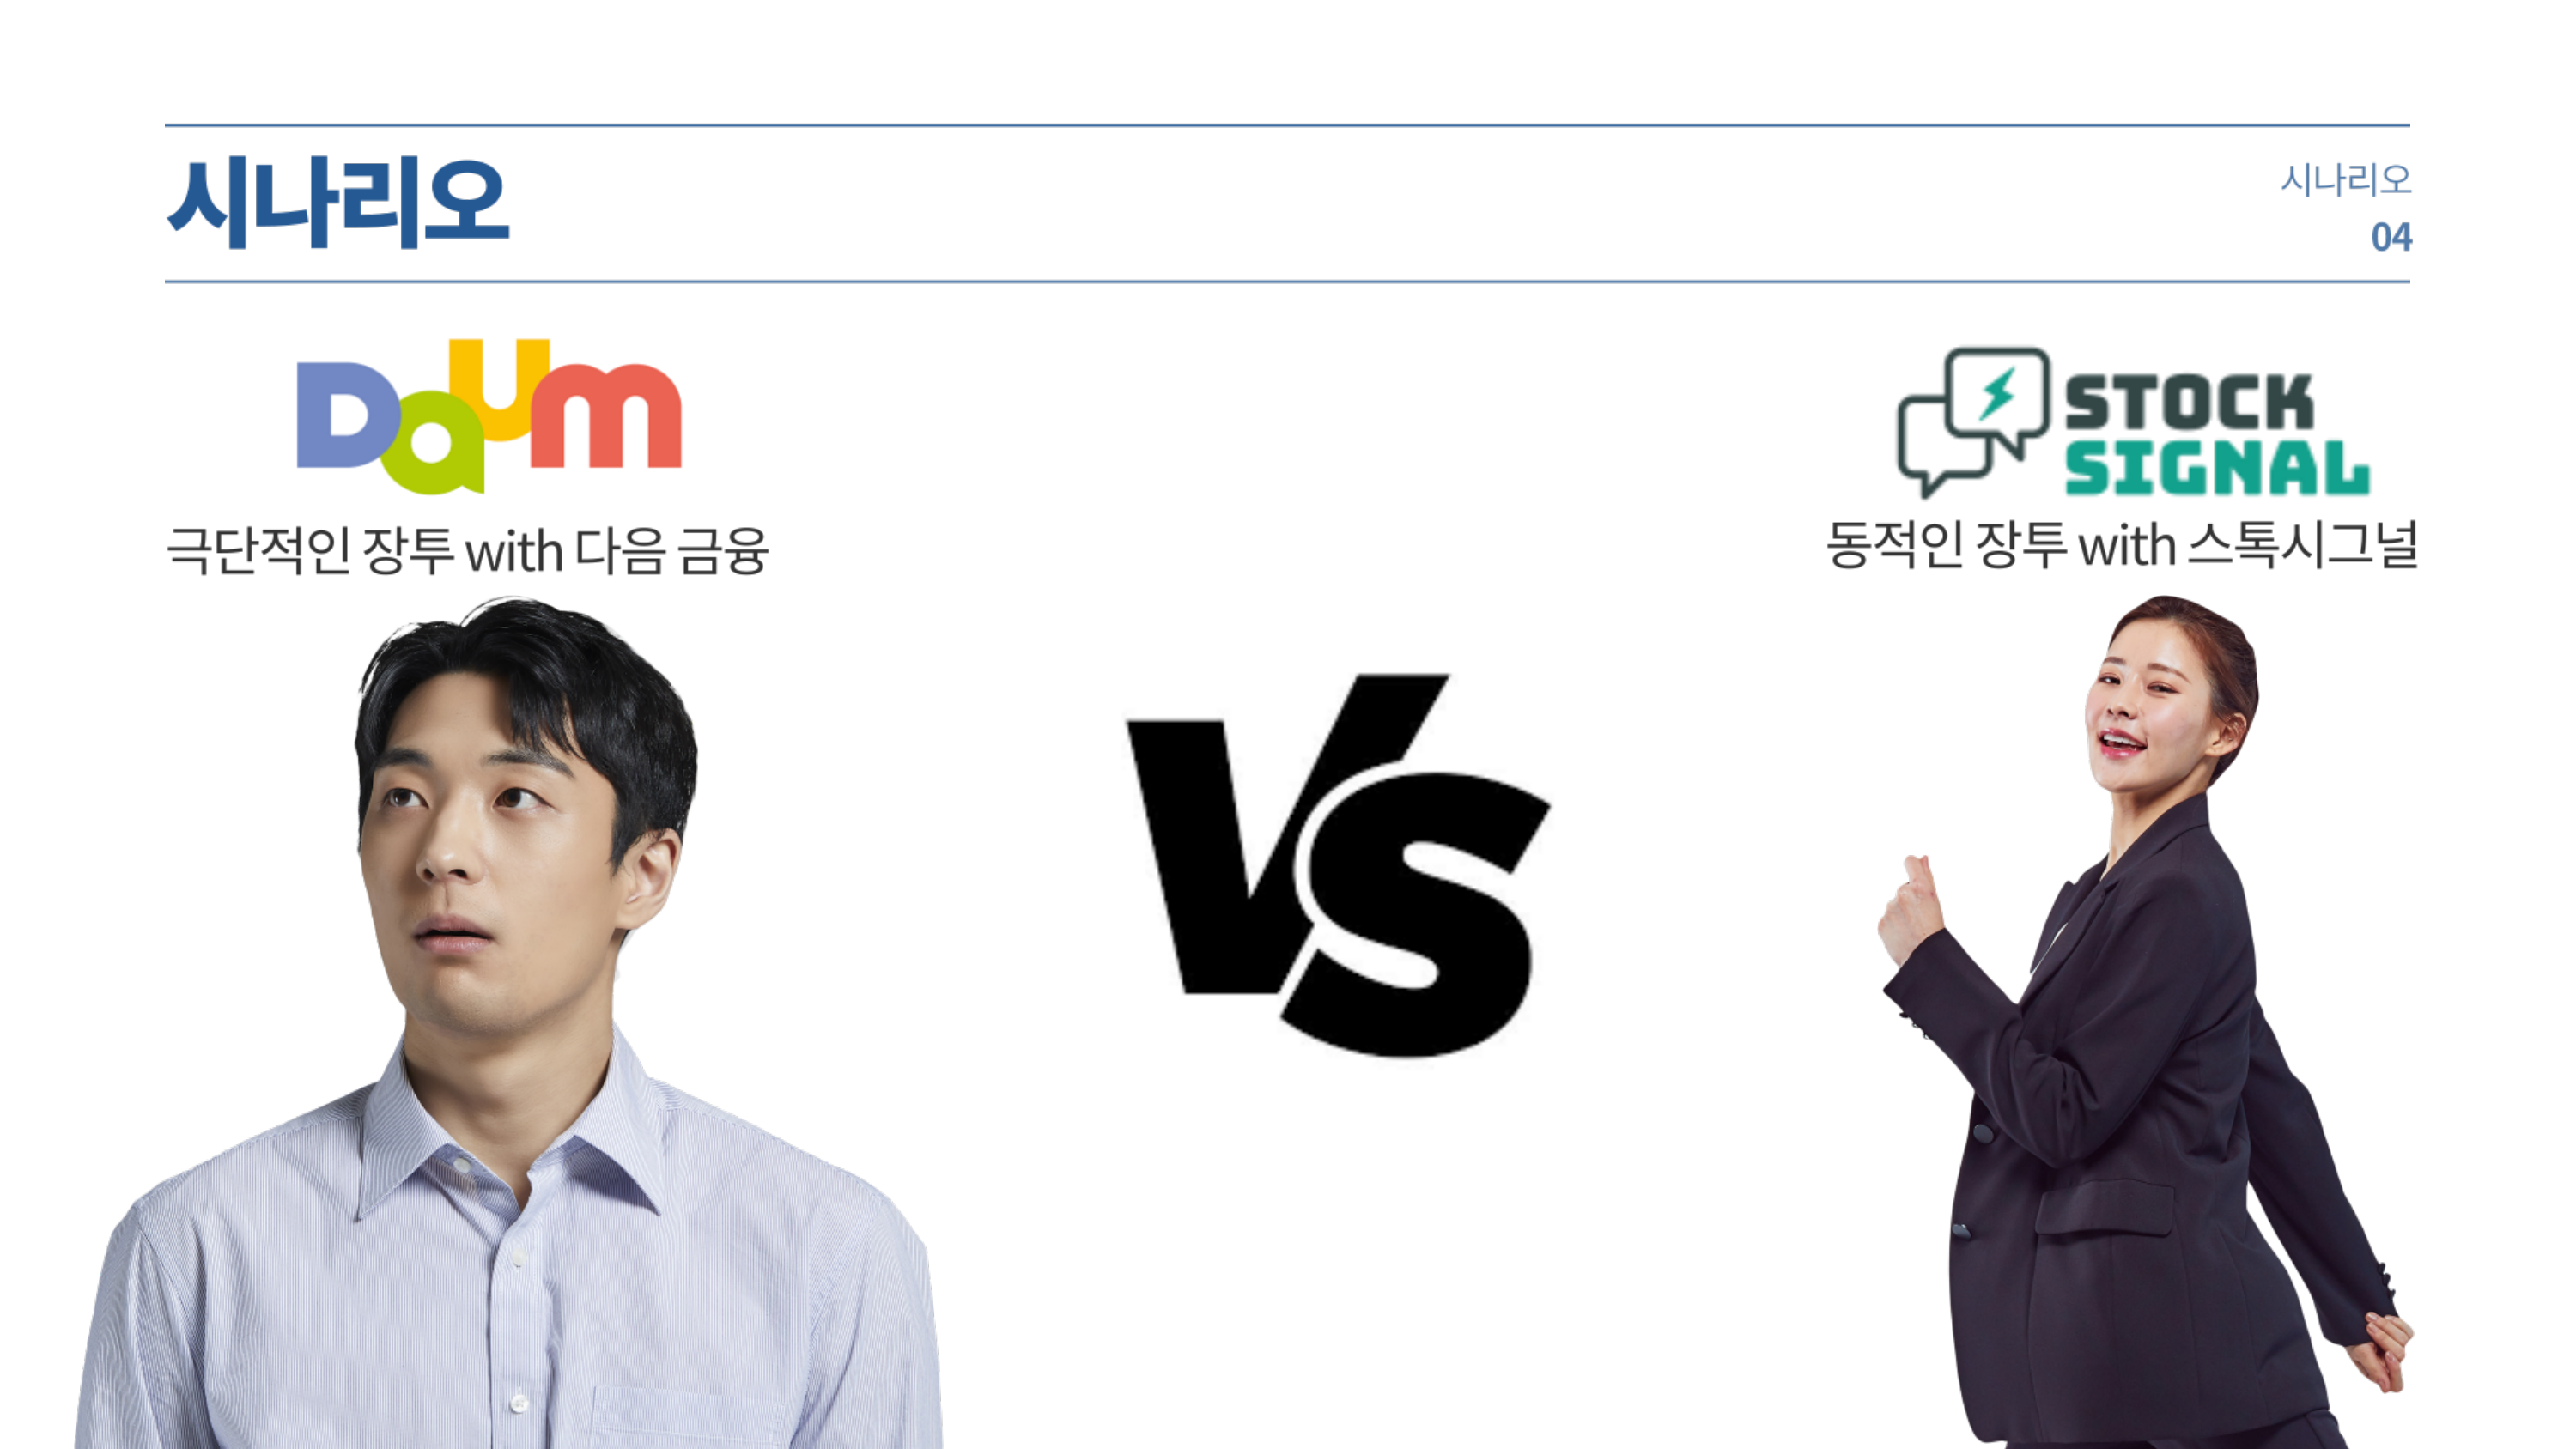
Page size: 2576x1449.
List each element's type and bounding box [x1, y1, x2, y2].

text_box [1876, 617, 2415, 1449]
picture [157, 500, 797, 617]
text_box [283, 306, 693, 499]
picture [1817, 494, 2447, 610]
text_box [165, 277, 2410, 287]
picture [2270, 146, 2432, 282]
text_box [1002, 530, 1675, 1203]
text_box [1890, 336, 2424, 494]
text_box [165, 121, 2410, 130]
text_box [74, 595, 945, 1449]
picture [150, 114, 557, 307]
